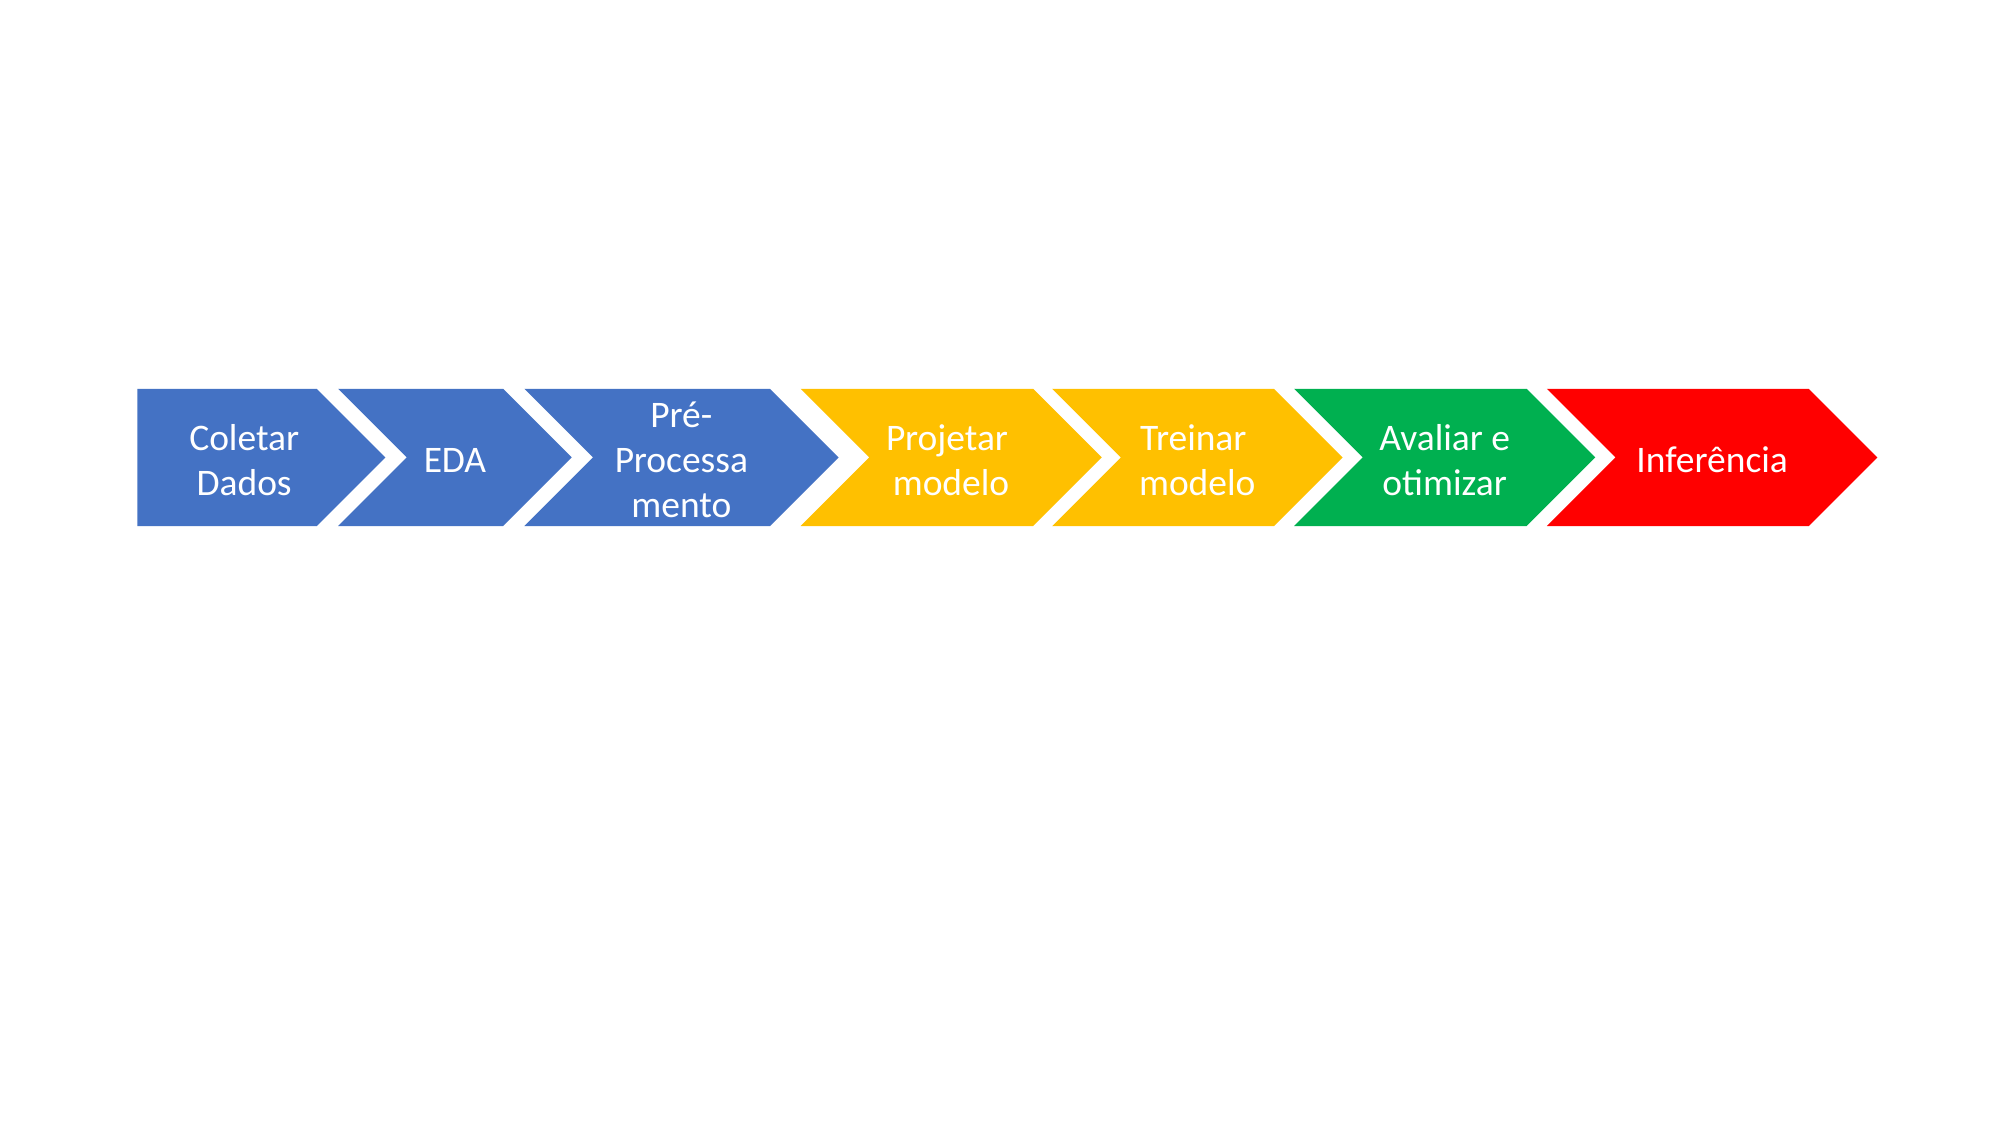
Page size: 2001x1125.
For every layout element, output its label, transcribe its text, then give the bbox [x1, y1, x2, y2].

text_box Coletar Dados [136, 387, 387, 528]
text_box Treinar modelo [1049, 387, 1345, 528]
text_box Projetar modelo [798, 387, 1104, 528]
text_box Pré-Processamento [521, 387, 841, 528]
text_box EDA [335, 387, 574, 528]
text_box Inferência [1544, 387, 1879, 528]
text_box Avaliar e otimizar [1291, 387, 1597, 528]
